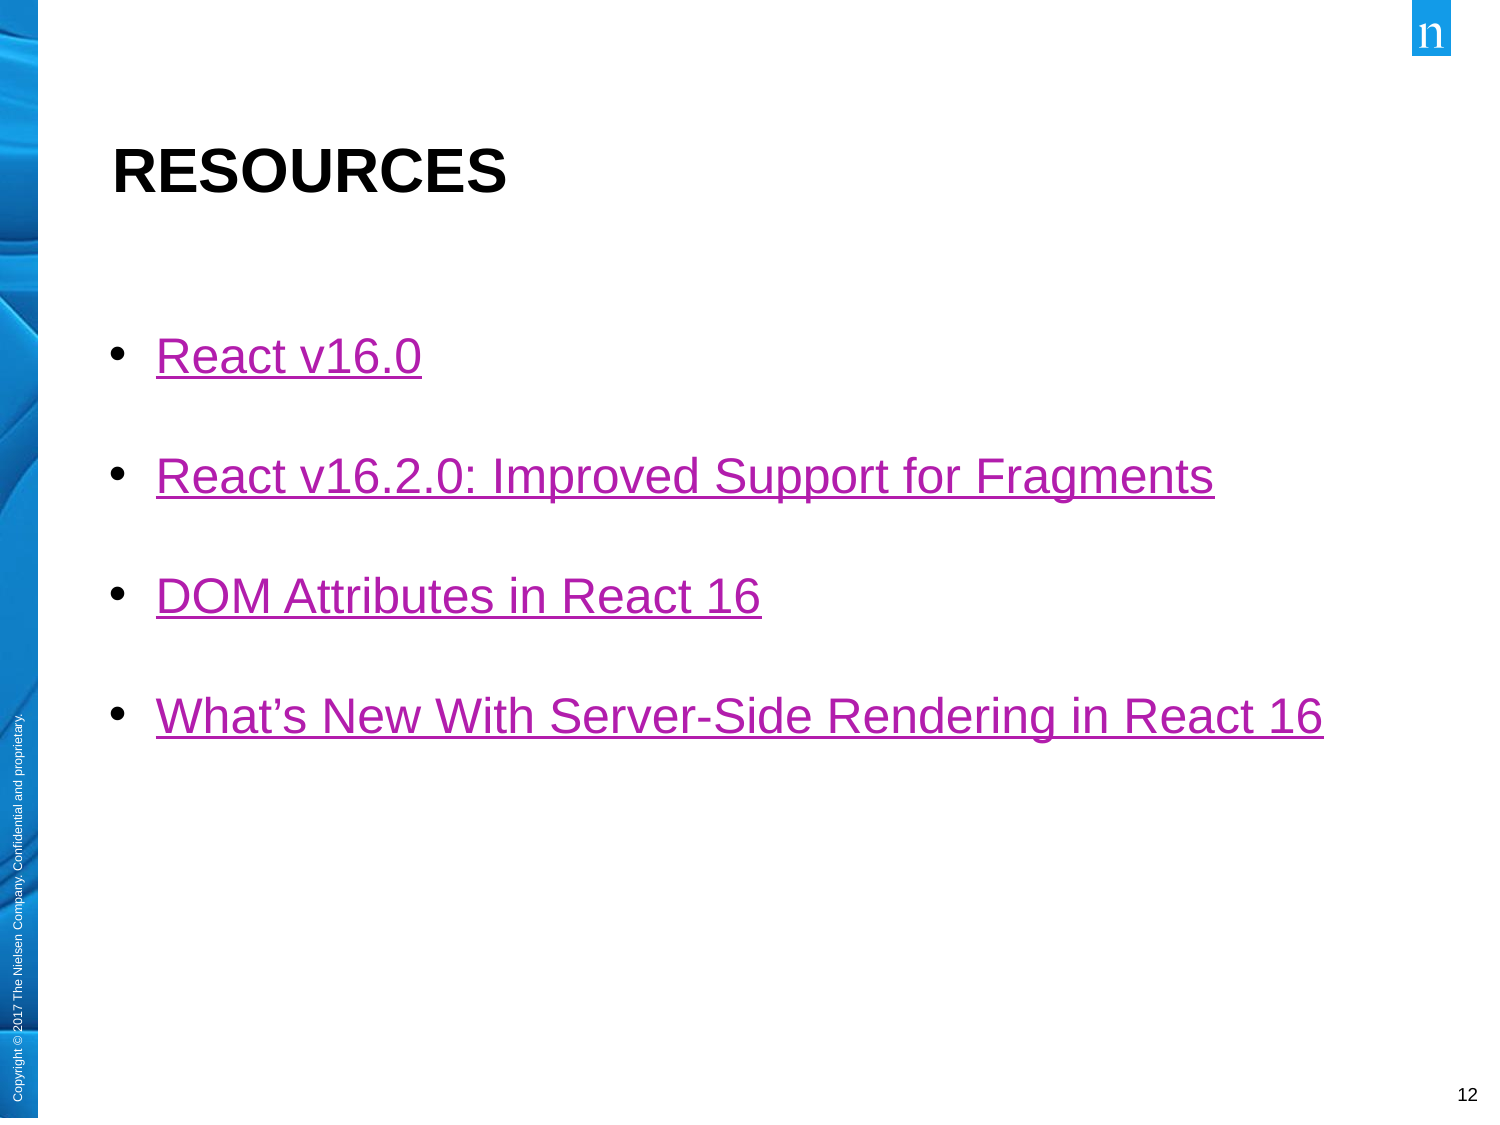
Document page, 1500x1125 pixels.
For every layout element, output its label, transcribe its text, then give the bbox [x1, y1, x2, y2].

text_box React v16.0 React v16.2.0: Improved Support for Fragments DOM Attributes in React 16 What’s New With Server-Side Rendering in React 16 [93, 256, 1462, 846]
picture [0, 0, 38, 1118]
picture [1412, 0, 1451, 56]
title RESOURCES [97, 110, 1500, 205]
